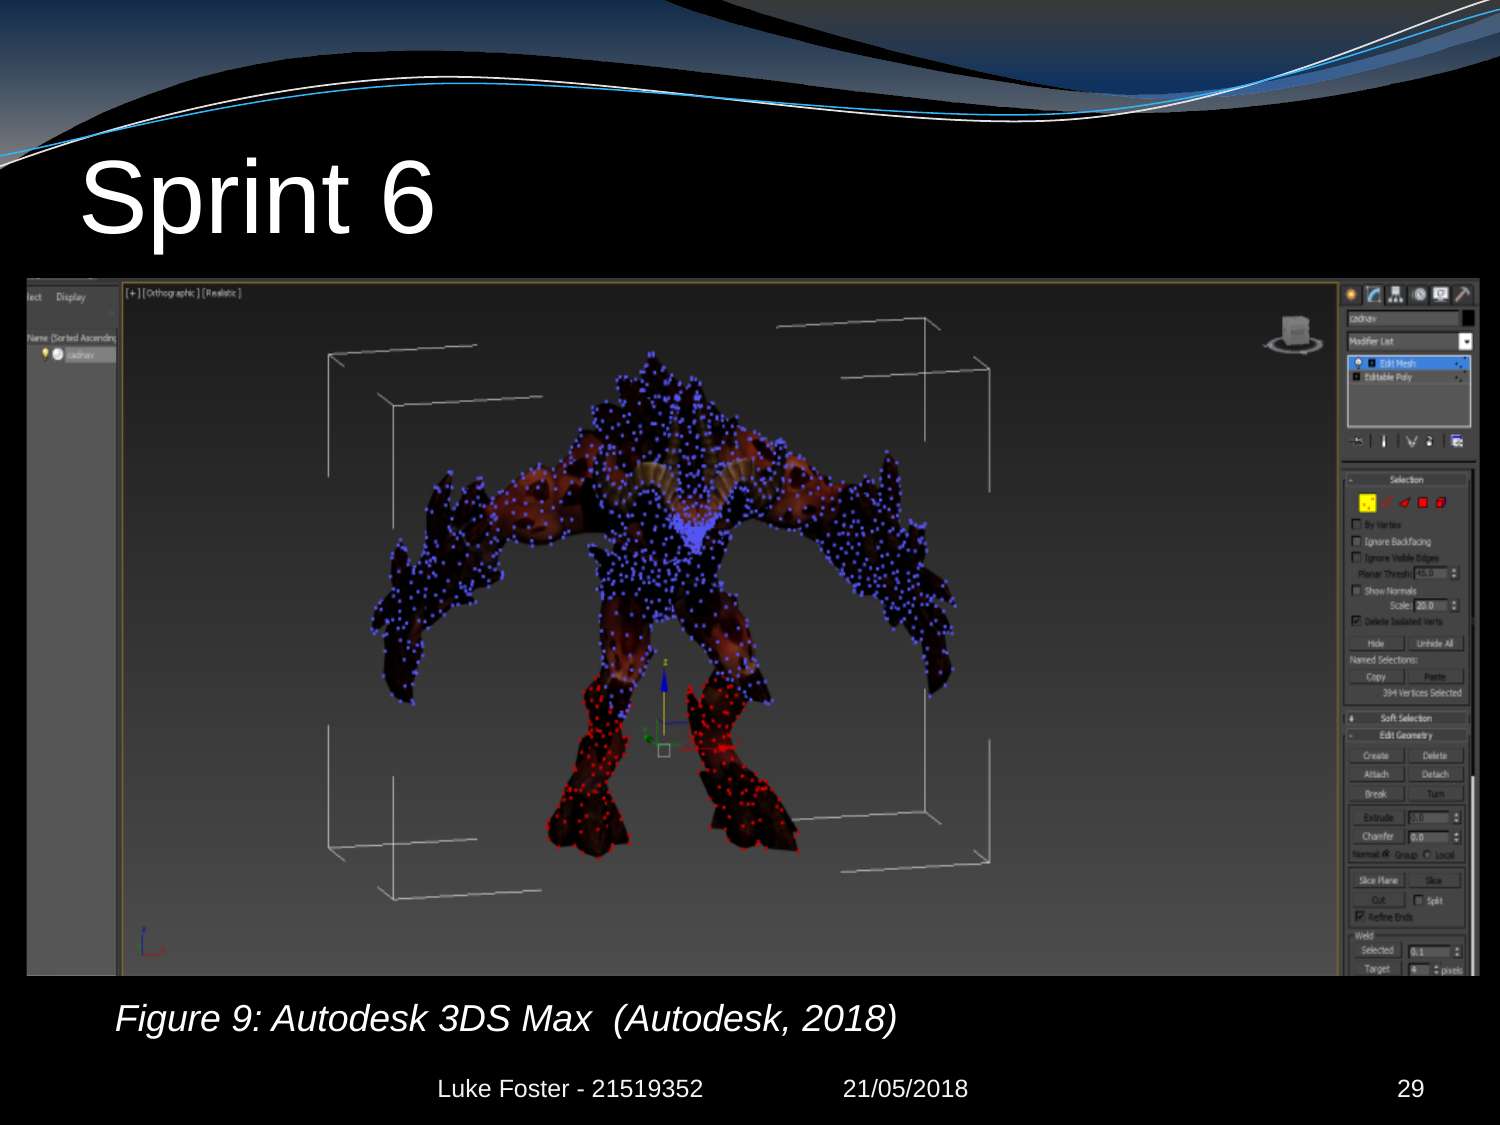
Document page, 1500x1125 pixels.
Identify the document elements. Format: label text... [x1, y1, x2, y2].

footer Luke Foster - 21519352 21/05/2018 [437, 1042, 988, 1103]
title Sprint 6 [78, 66, 1429, 254]
picture [26, 278, 1480, 977]
text_box Figure 9: Autodesk 3DS Max (Autodesk, 2018) [100, 989, 1247, 1046]
slide_number 29 [1299, 1042, 1425, 1103]
